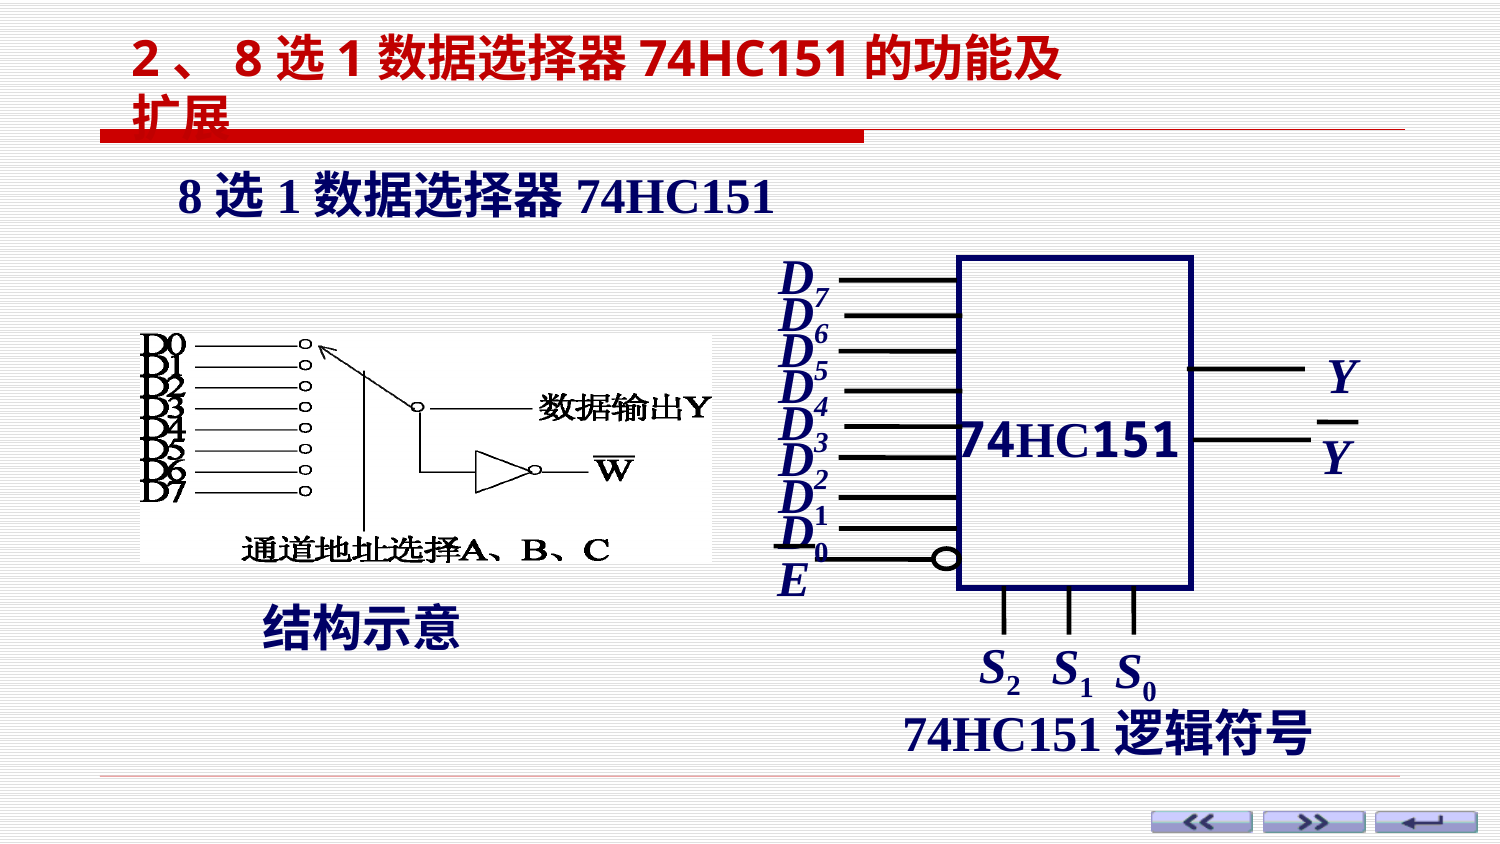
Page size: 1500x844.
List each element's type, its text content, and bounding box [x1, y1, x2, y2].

picture [140, 333, 712, 563]
text_box 8选1数据选择器74HC151 [162, 156, 791, 231]
text_box 74HC151逻辑符号 [887, 716, 1329, 769]
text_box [761, 237, 1373, 708]
text_box 2、8选1数据选择器74HC151的功能及扩展 [117, 43, 1114, 129]
picture [1375, 811, 1478, 833]
text_box 结构示意 [247, 588, 478, 664]
picture [1263, 811, 1366, 833]
picture [1151, 811, 1253, 833]
